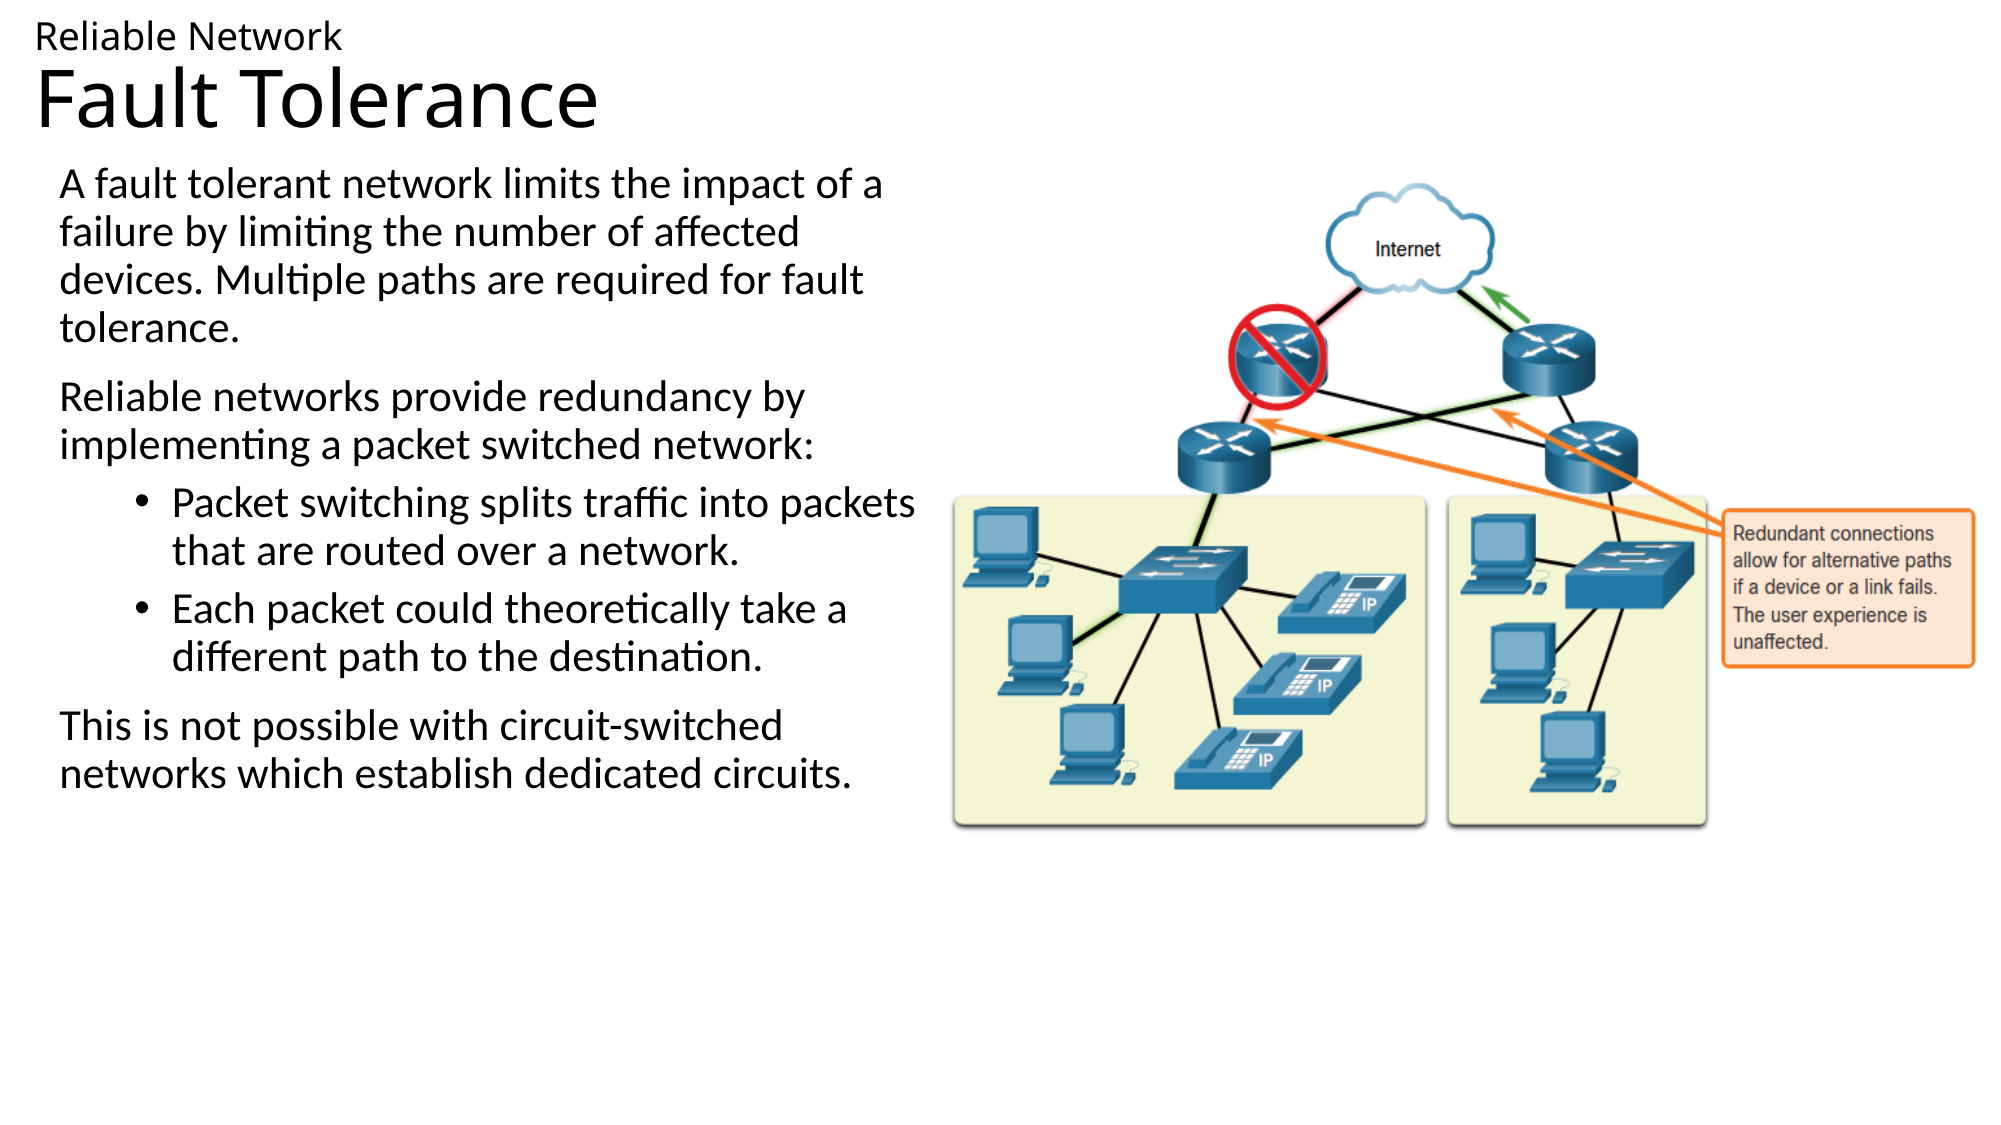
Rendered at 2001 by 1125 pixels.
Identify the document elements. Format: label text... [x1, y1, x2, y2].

picture [942, 165, 1986, 839]
title Reliable Network Fault Tolerance [19, 9, 1961, 153]
list A fault tolerant network limits the impact of a failure by limiting the number of affected devices. Multiple paths are required for fault tolerance. Reliable networks provide redundancy by implementing a packet switched network: Packet switching splits traffic into packets that are routed over a network. Each packet could theoretically take a different path to the destination. This is not possible with circuit-switched networks which establish dedicated circuits. [44, 152, 958, 1031]
